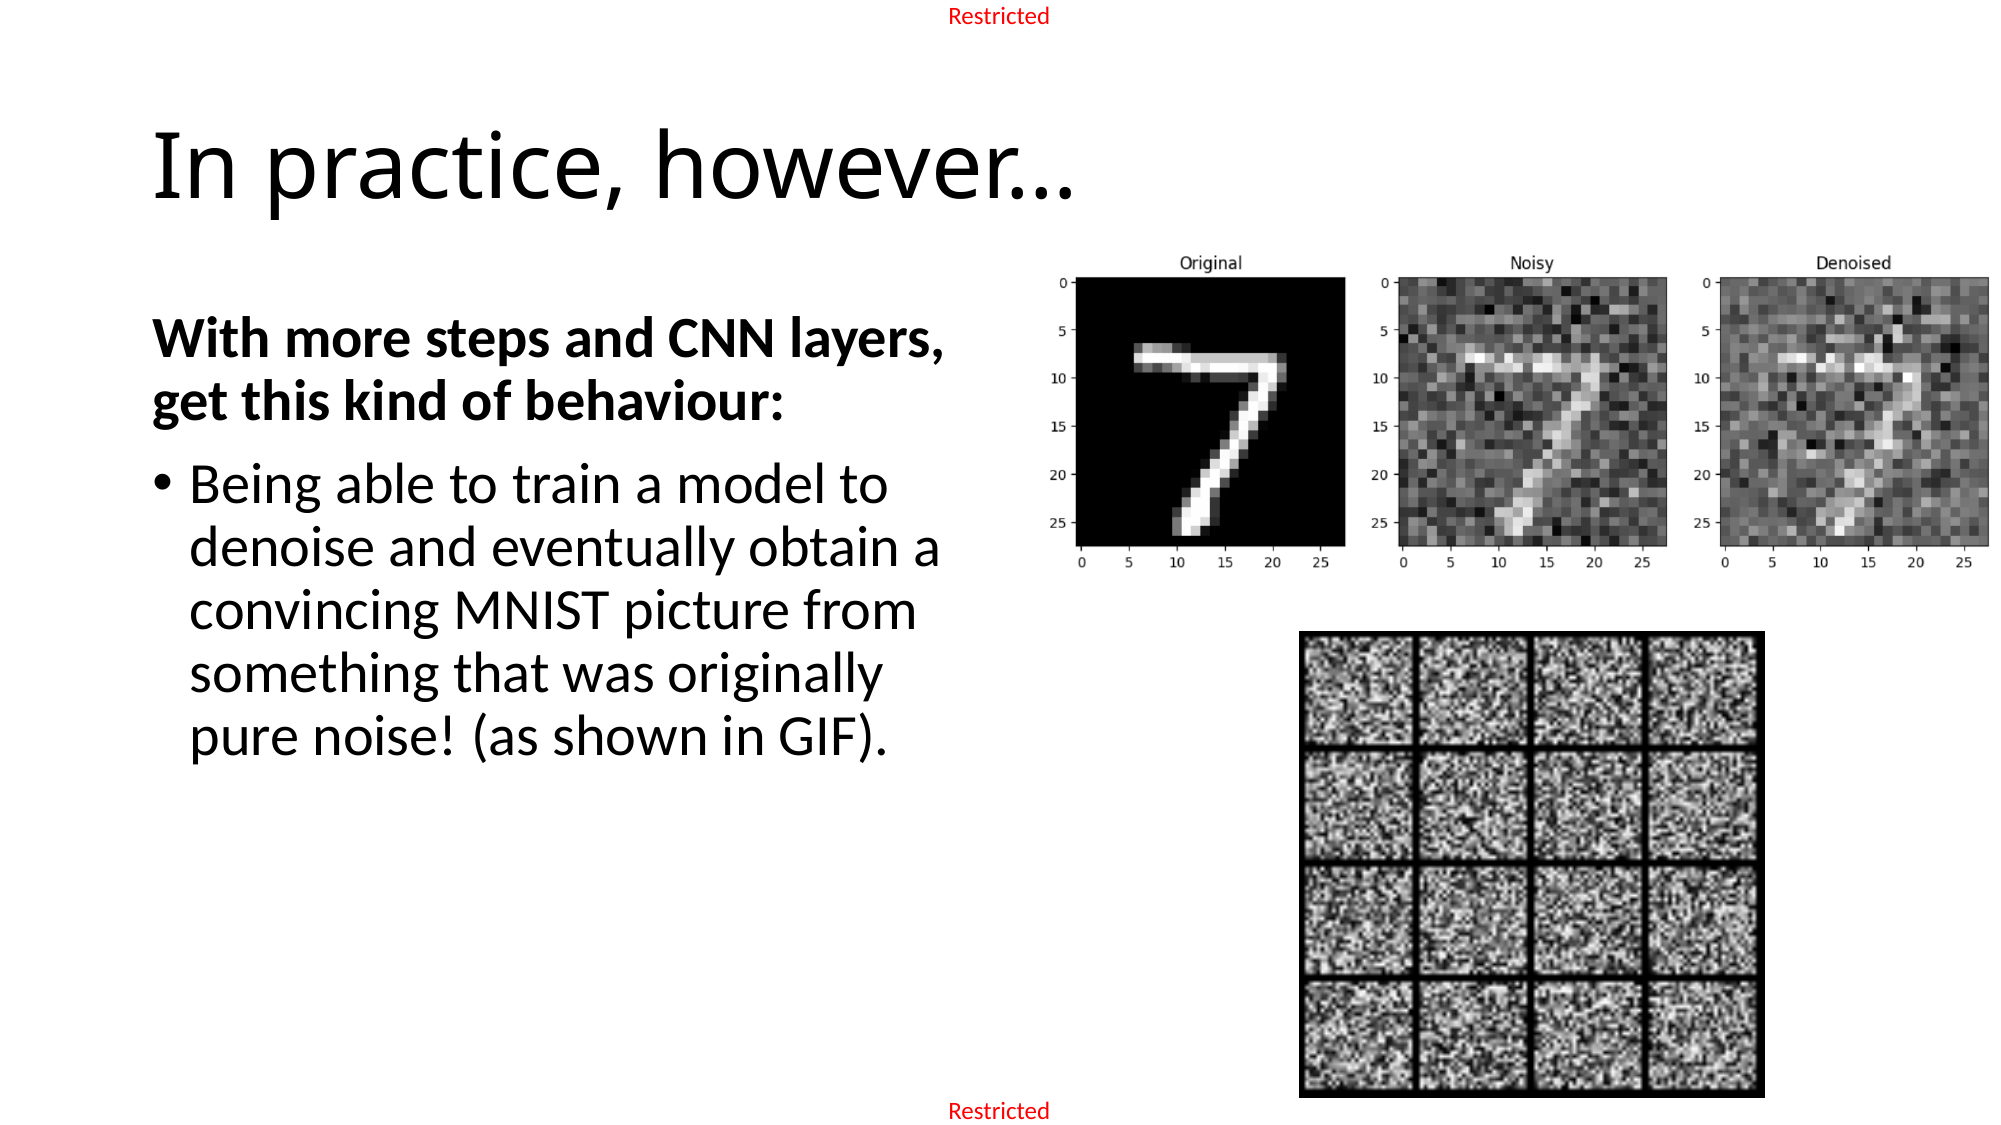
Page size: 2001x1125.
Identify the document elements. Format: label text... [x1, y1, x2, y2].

picture [1042, 246, 2000, 578]
list With more steps and CNN layers, get this kind of behaviour: Being able to train a model to denoise and eventually obtain a convincing MNIST picture from something that was originally pure noise! (as shown in GIF). [137, 299, 988, 1125]
title In practice, however… [137, 59, 1863, 278]
picture [1299, 631, 1765, 1098]
